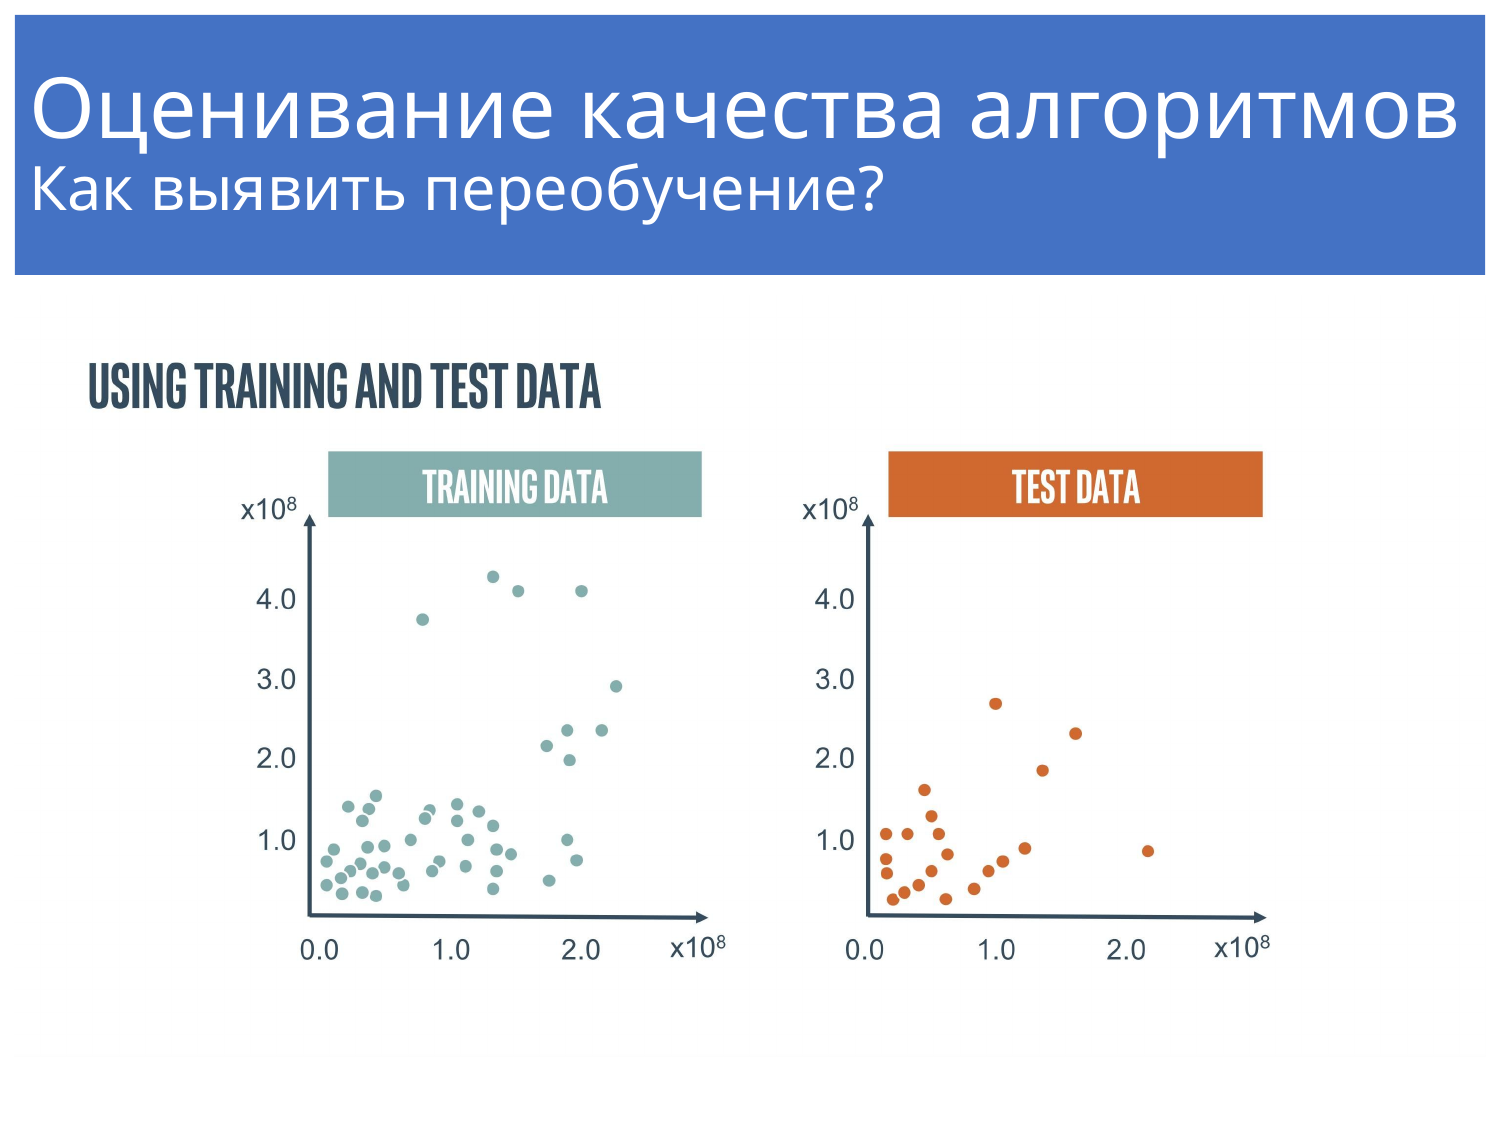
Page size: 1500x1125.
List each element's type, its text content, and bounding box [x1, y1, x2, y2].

title Оценивание качества алгоритмов Как выявить переобучение? [14, 14, 1486, 275]
picture [14, 295, 1486, 1058]
